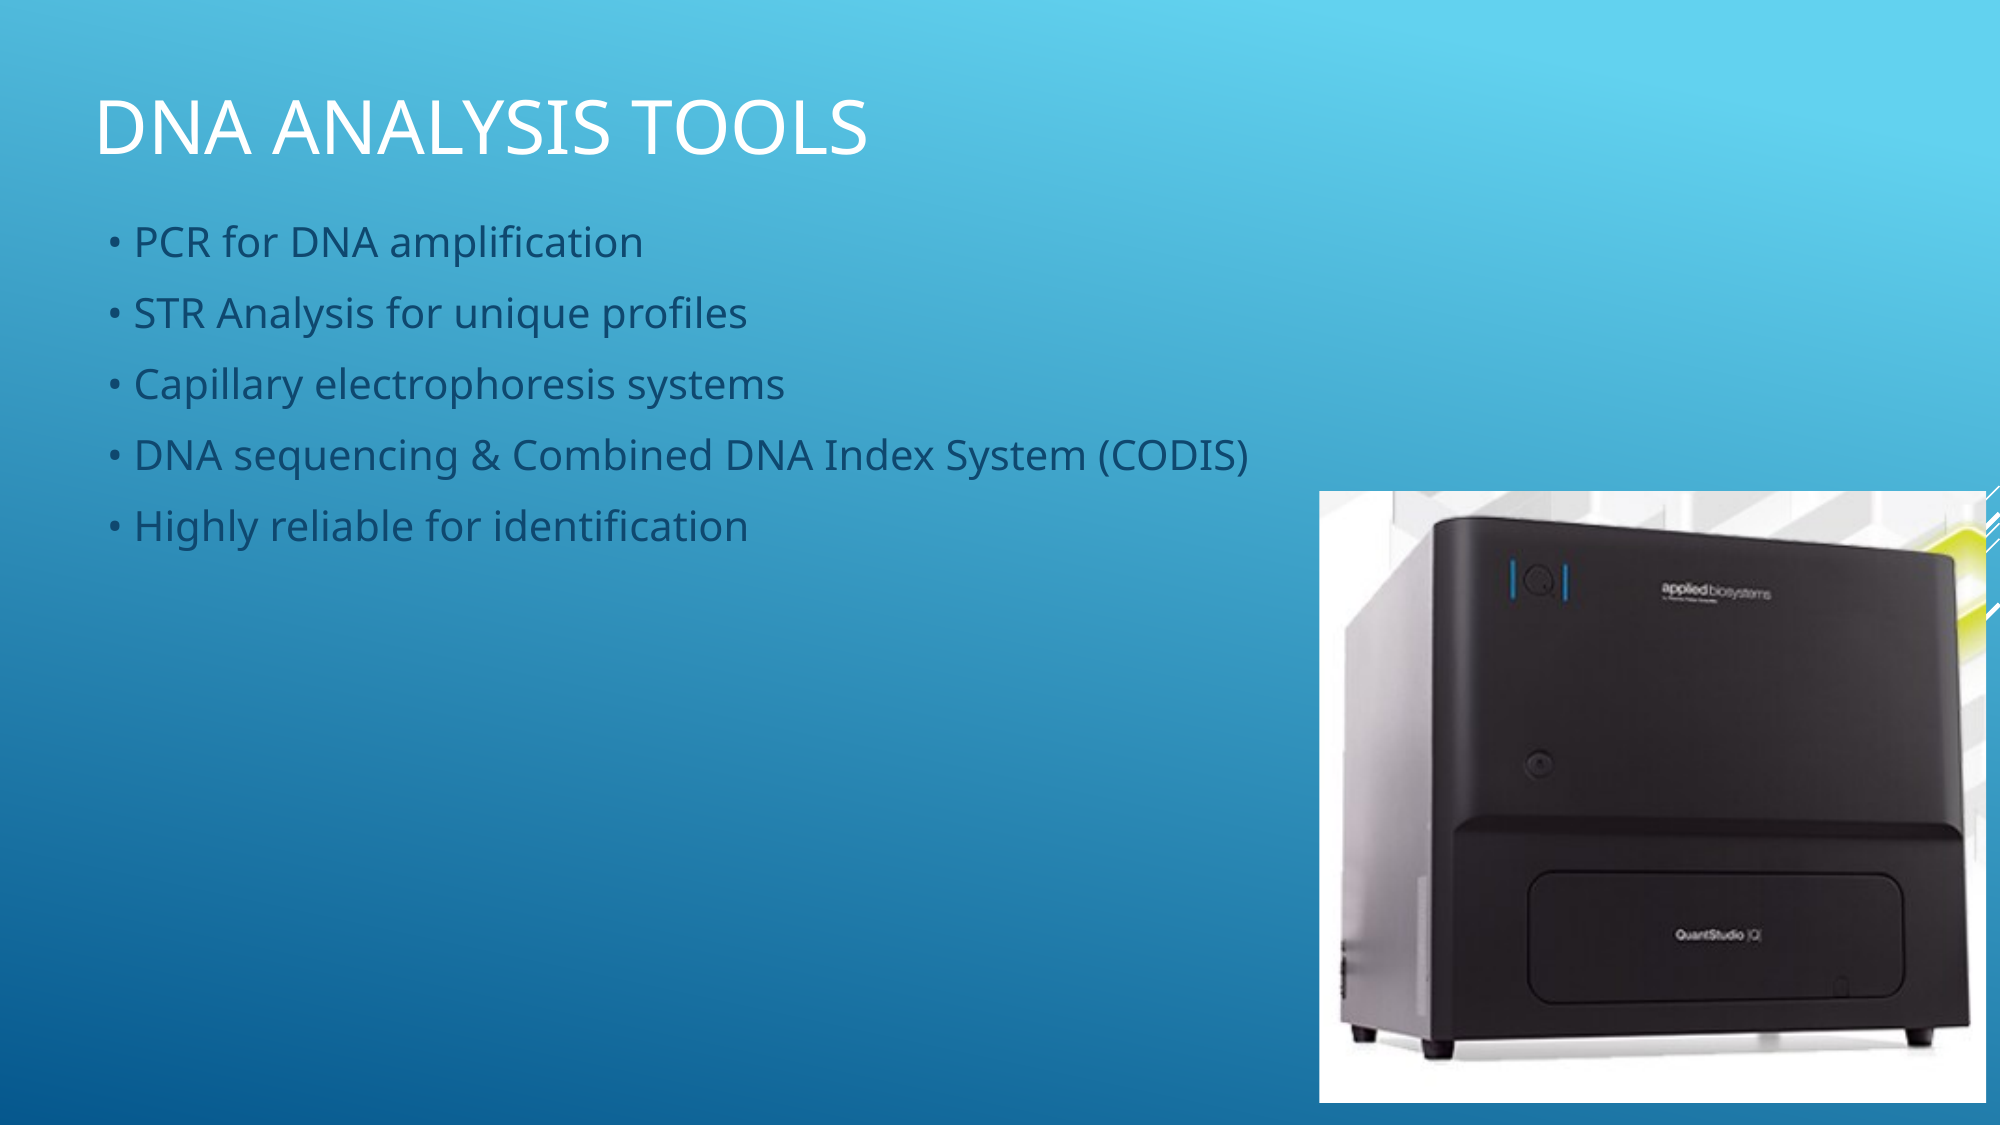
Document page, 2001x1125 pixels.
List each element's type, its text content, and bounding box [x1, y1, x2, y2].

title DNA ANALYSIS TOOLS [78, 0, 1479, 248]
list • PCR for DNA amplification • STR Analysis for unique profiles • Capillary electrophoresis systems • DNA sequencing & Combined DNA Index System (CODIS) • Highly reliable for identification [92, 179, 1331, 587]
picture [1319, 491, 1987, 1103]
